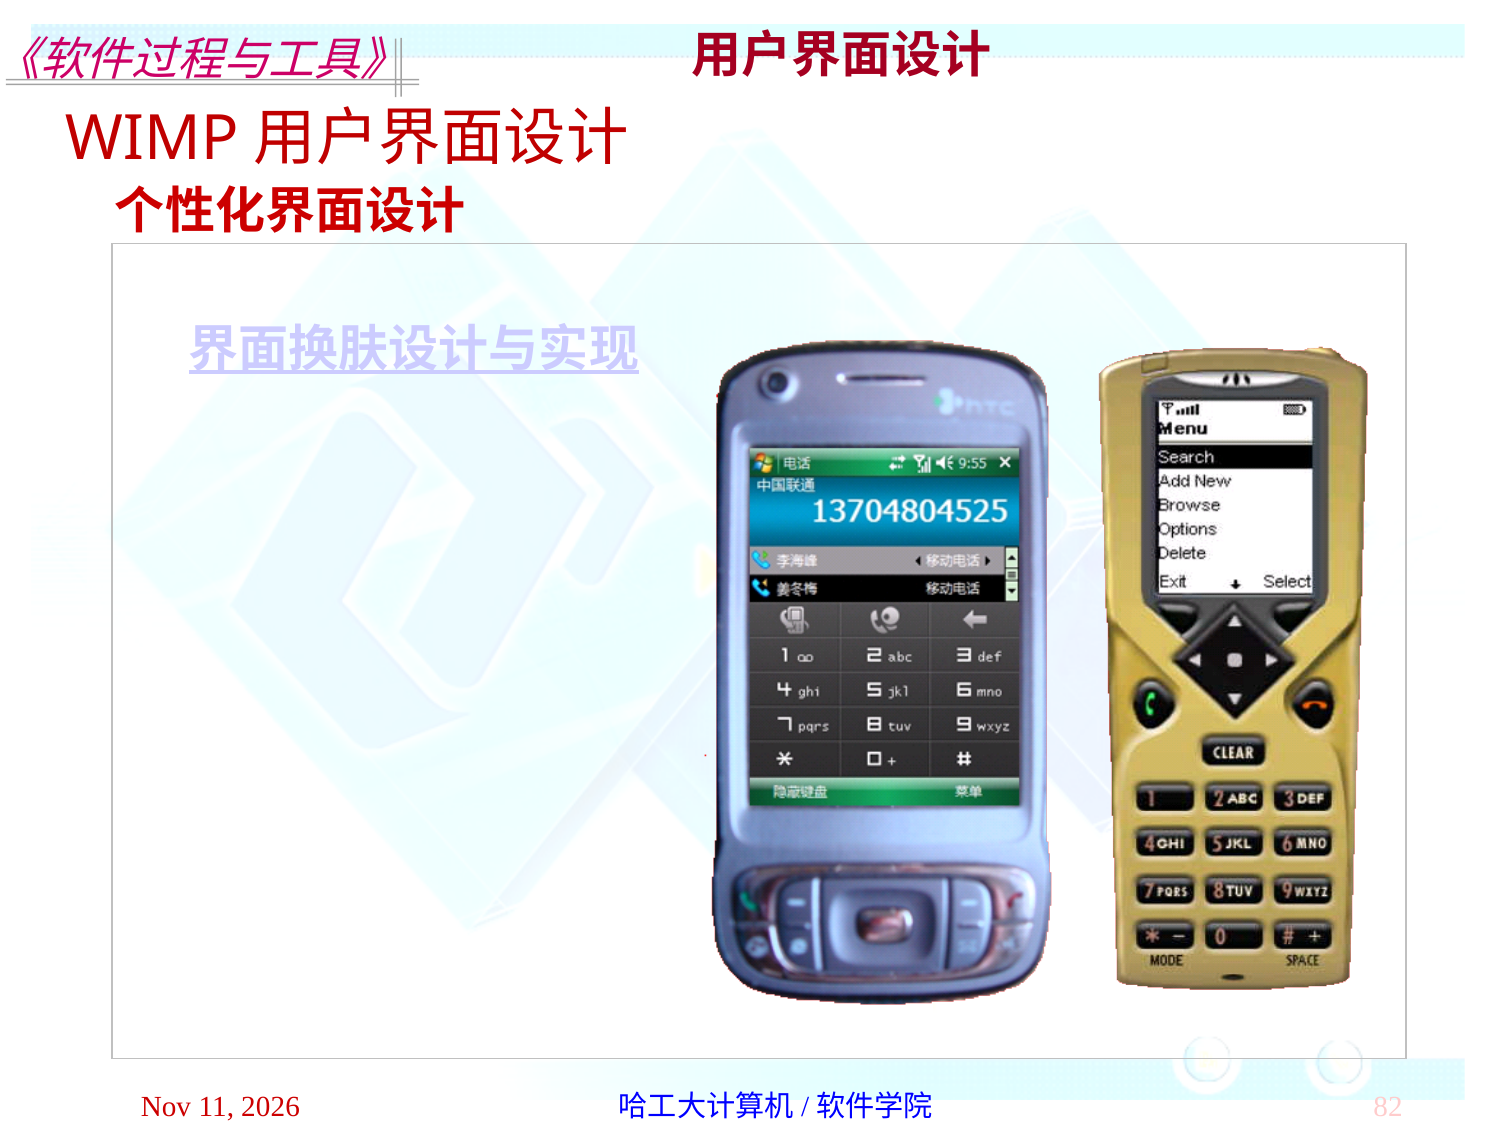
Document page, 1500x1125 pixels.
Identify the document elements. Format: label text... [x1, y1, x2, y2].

text_box 个性化界面设计 [100, 198, 1034, 244]
text_box 界面换肤设计与实现 [159, 267, 1188, 409]
text_box WIMP用户界面设计 [50, 90, 1447, 198]
text_box 用户界面设计 [389, 15, 1294, 90]
text_box [112, 243, 1407, 1059]
picture [702, 335, 1063, 1012]
picture [1080, 311, 1388, 998]
